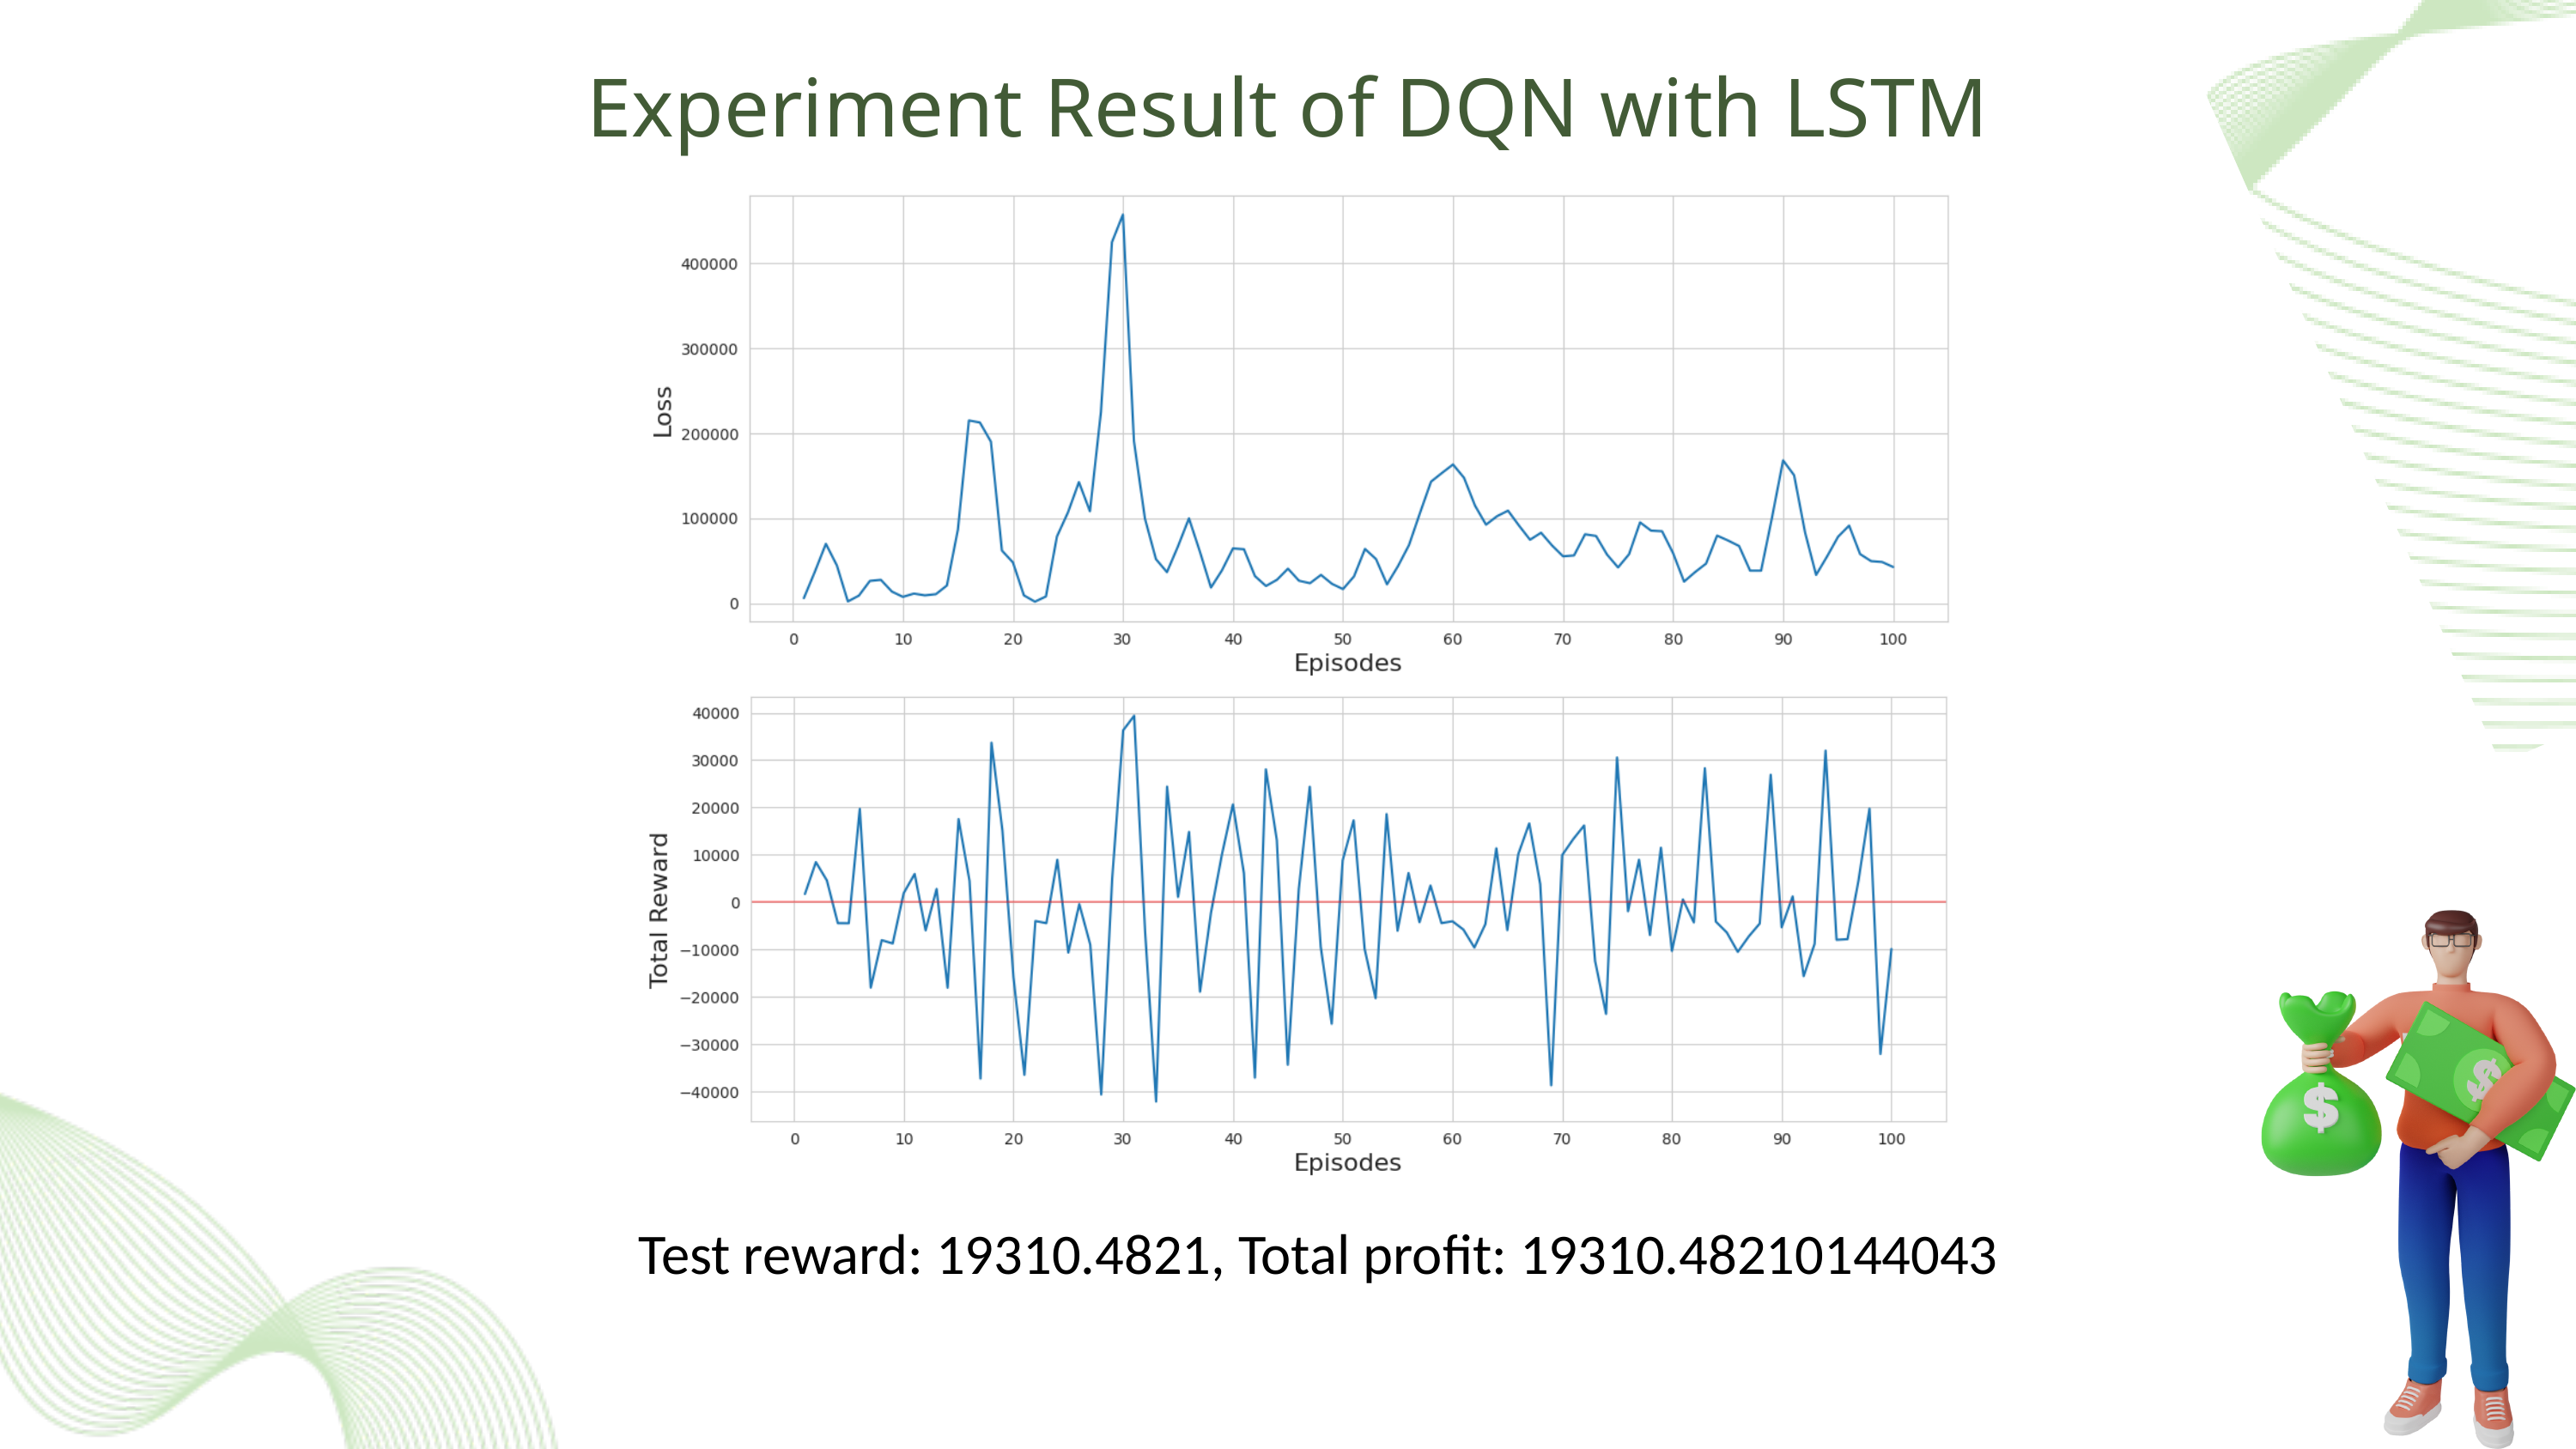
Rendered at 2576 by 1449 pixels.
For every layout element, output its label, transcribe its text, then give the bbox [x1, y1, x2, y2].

picture [639, 185, 1958, 1186]
text_box Test reward: 19310.4821, Total profit: 19310.48210144043 [625, 1203, 2165, 1315]
title Experiment Result of DQN with LSTM [88, 23, 2488, 185]
text_box [2261, 910, 2576, 1449]
text_box [2164, 0, 2576, 764]
text_box [0, 763, 593, 1449]
